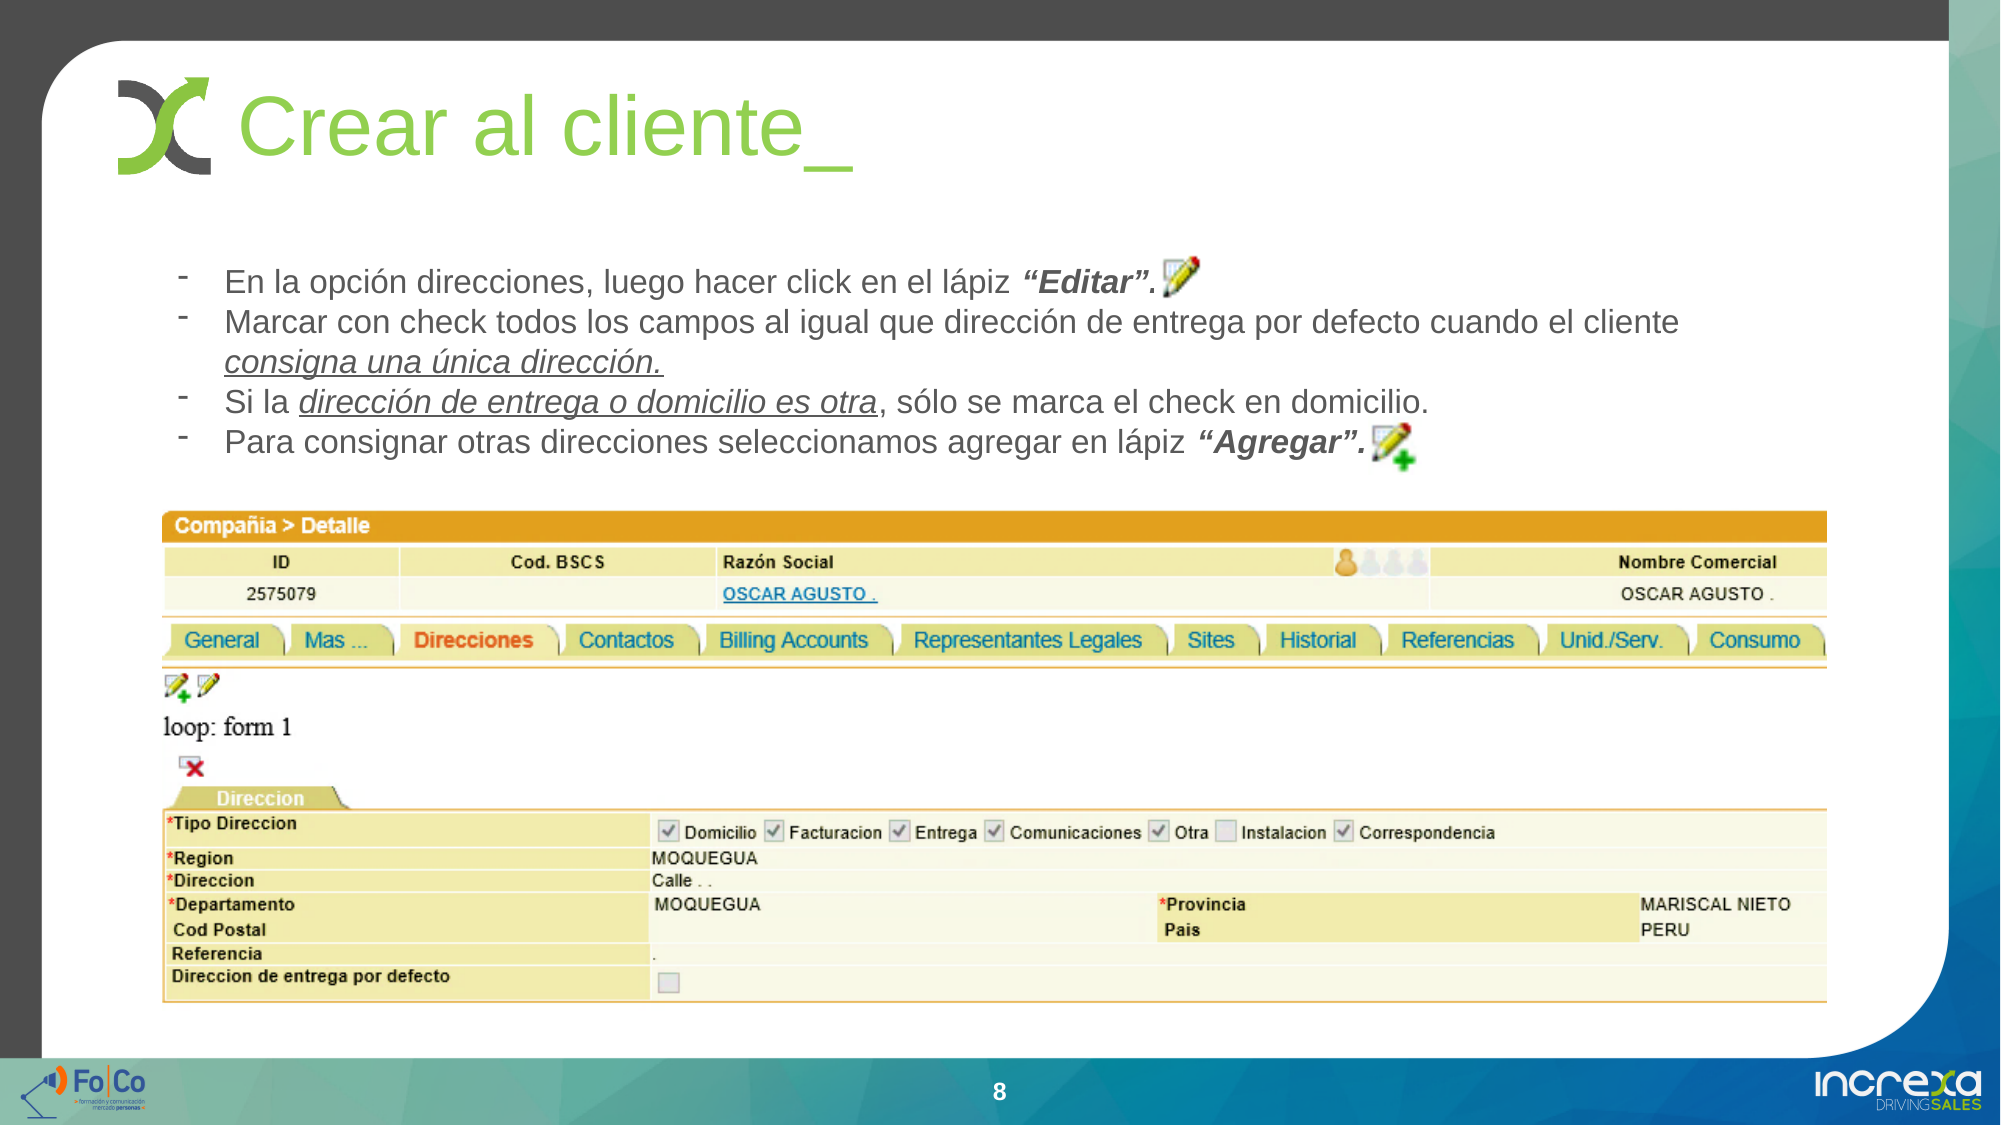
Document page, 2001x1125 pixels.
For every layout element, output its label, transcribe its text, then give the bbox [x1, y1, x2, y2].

title Crear al cliente_ [222, 74, 1778, 182]
slide_number 8 [774, 1060, 1225, 1121]
picture [0, 0, 2001, 1125]
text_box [162, 252, 1827, 476]
